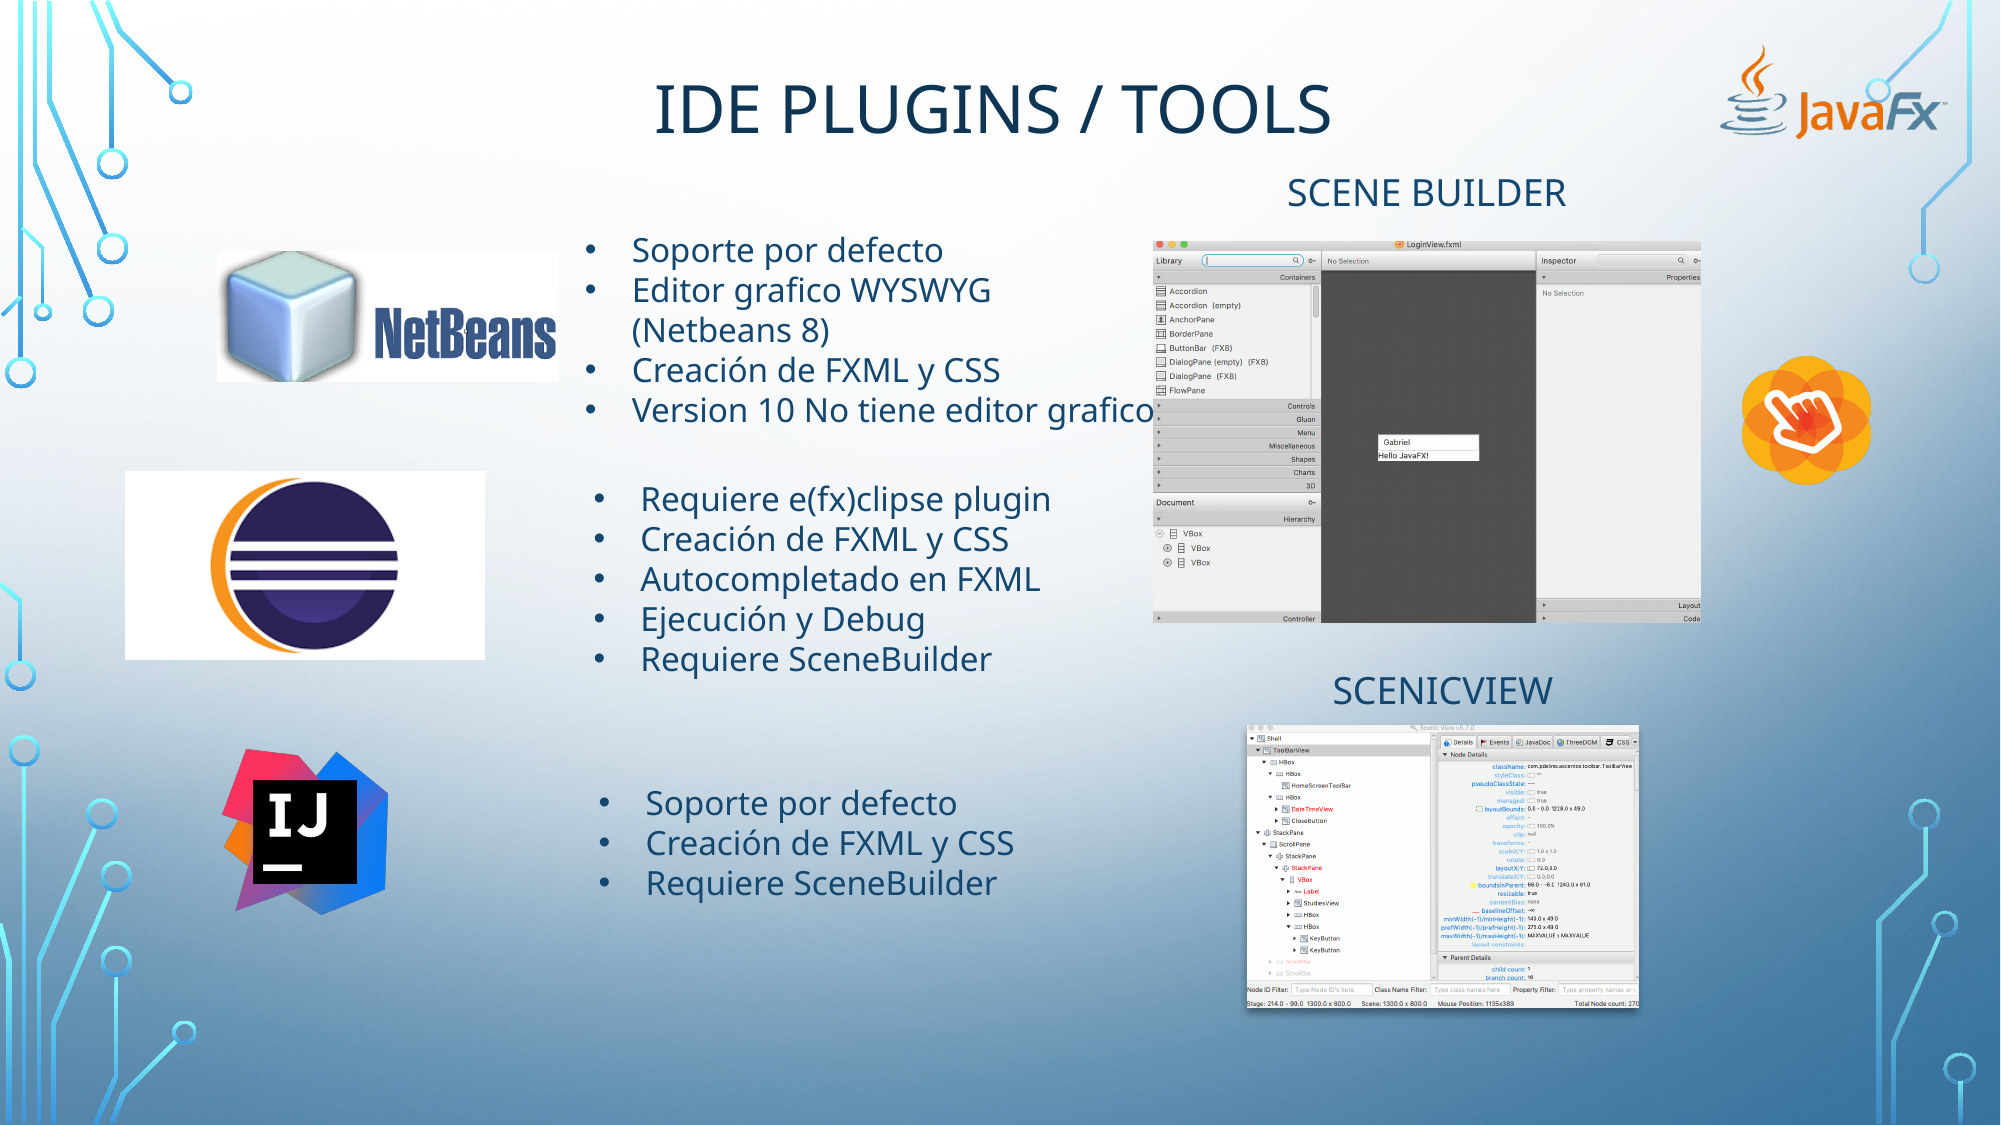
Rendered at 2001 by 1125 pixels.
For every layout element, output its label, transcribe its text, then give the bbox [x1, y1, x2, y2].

list IDE PLUGINS / TOOLS [181, 43, 1807, 166]
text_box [217, 221, 1140, 485]
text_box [1153, 161, 1871, 624]
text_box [125, 470, 1040, 734]
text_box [222, 749, 1014, 916]
picture [1718, 43, 1950, 141]
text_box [1247, 659, 1639, 1008]
